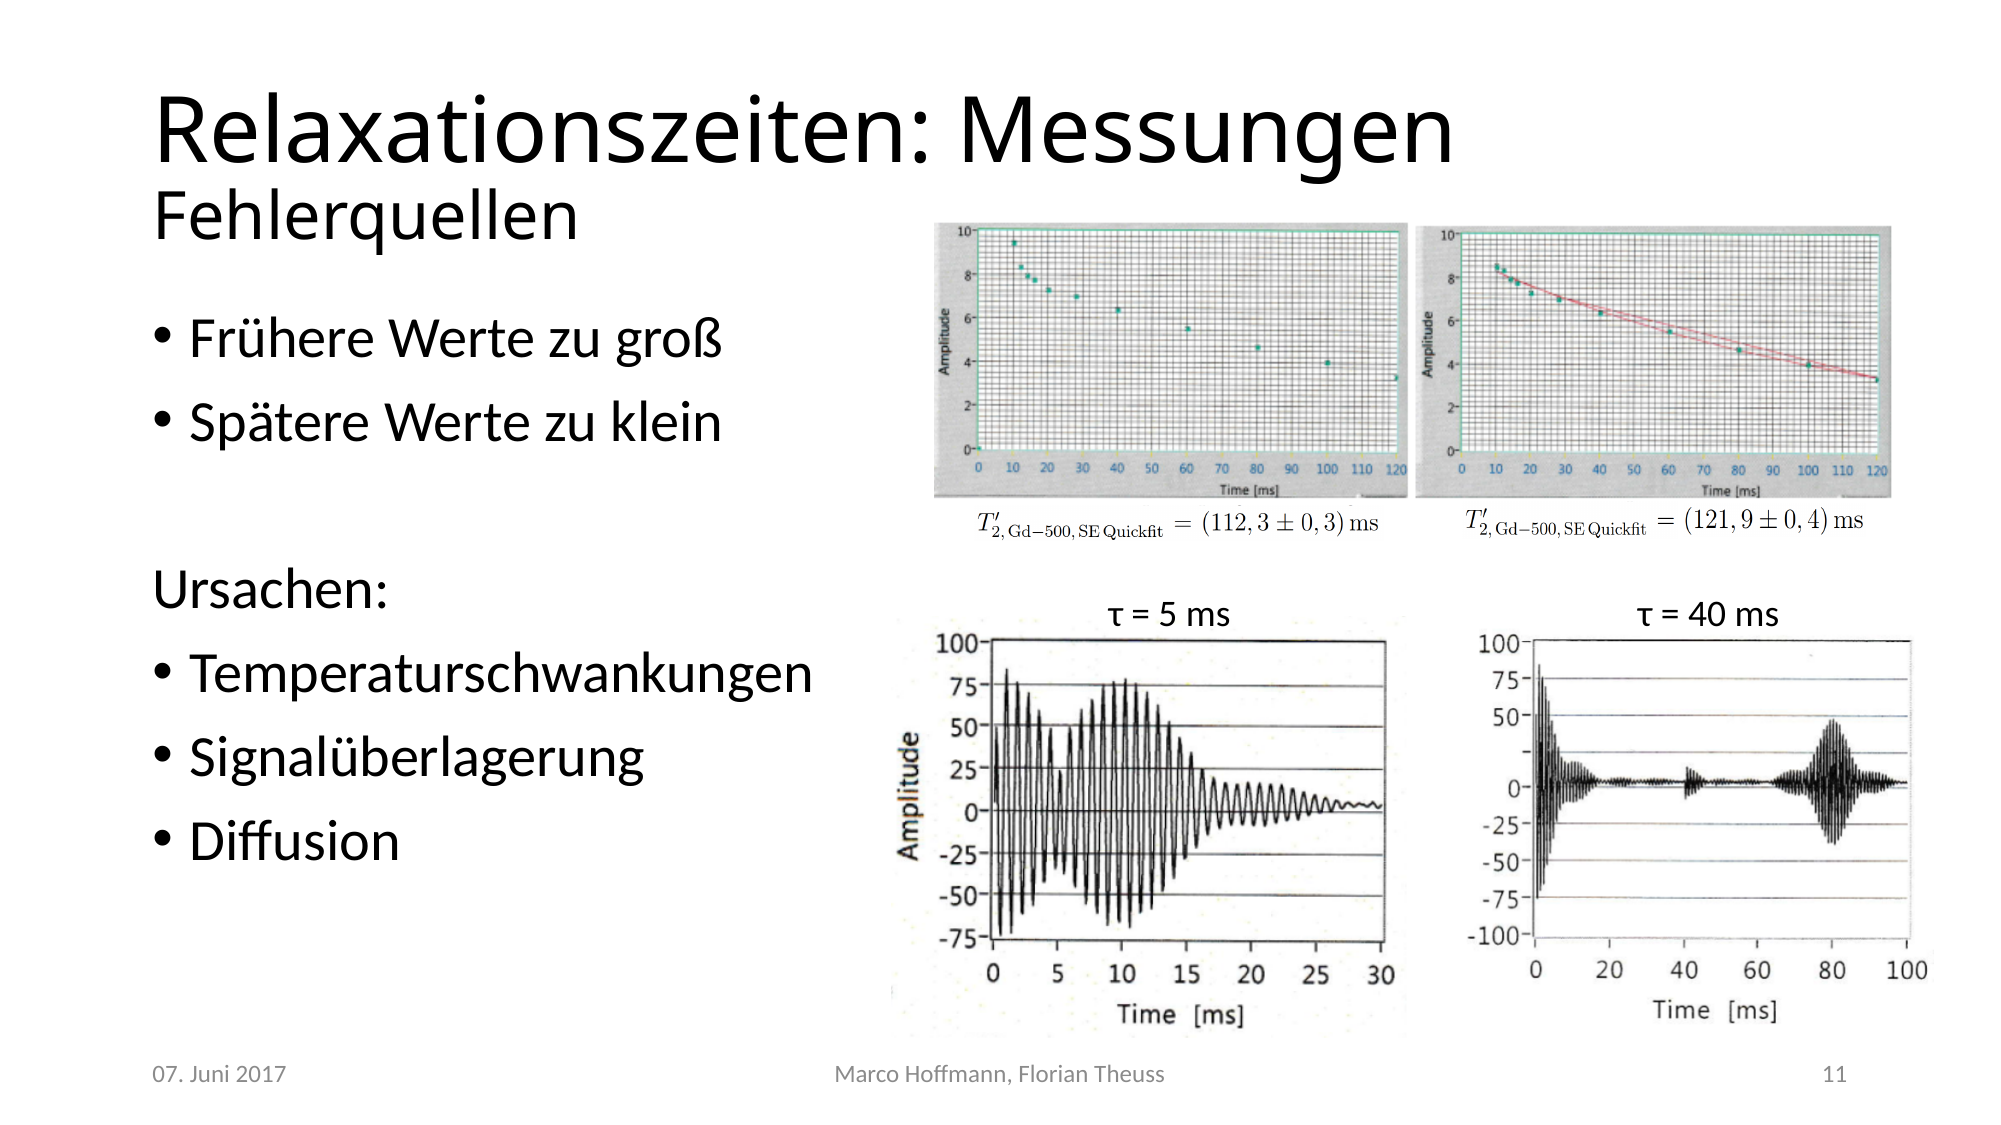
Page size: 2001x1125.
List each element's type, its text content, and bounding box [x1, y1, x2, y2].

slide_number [137, 1042, 588, 1103]
title Relaxationszeiten: Messungen Fehlerquellen [137, 59, 1863, 278]
slide_number 11 [1412, 1042, 1863, 1103]
footer Marco Hoffmann, Florian Theuss [662, 1042, 1338, 1103]
list Frühere Werte zu groß Spätere Werte zu klein Ursachen: Temperaturschwankungen Signalüberlagerung Diffusion [137, 299, 934, 1014]
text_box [934, 215, 1907, 585]
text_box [891, 581, 1936, 1042]
